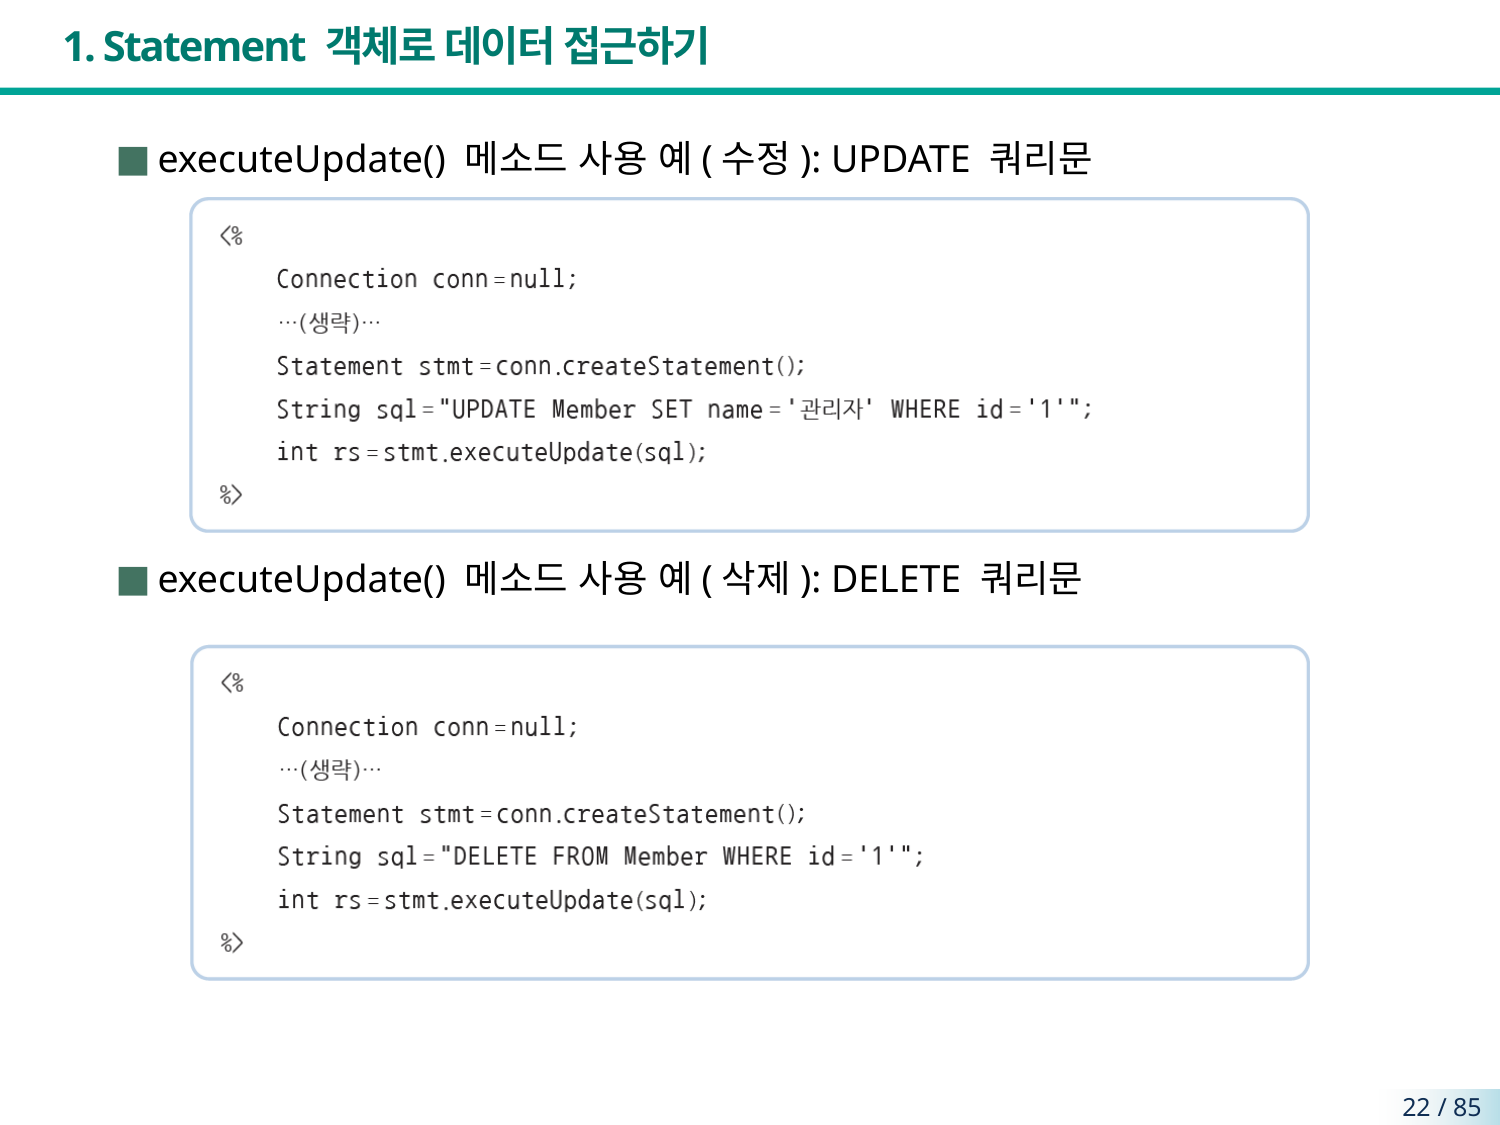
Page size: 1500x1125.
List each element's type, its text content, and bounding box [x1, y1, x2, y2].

title 1. Statement 객체로 데이터 접근하기 [47, 5, 1325, 84]
picture [186, 640, 1314, 984]
picture [186, 193, 1314, 535]
list executeUpdate() 메소드 사용 예(수정): UPDATE 쿼리문 executeUpdate() 메소드 사용 예(삭제): DELETE 쿼리문 [100, 127, 1459, 1050]
